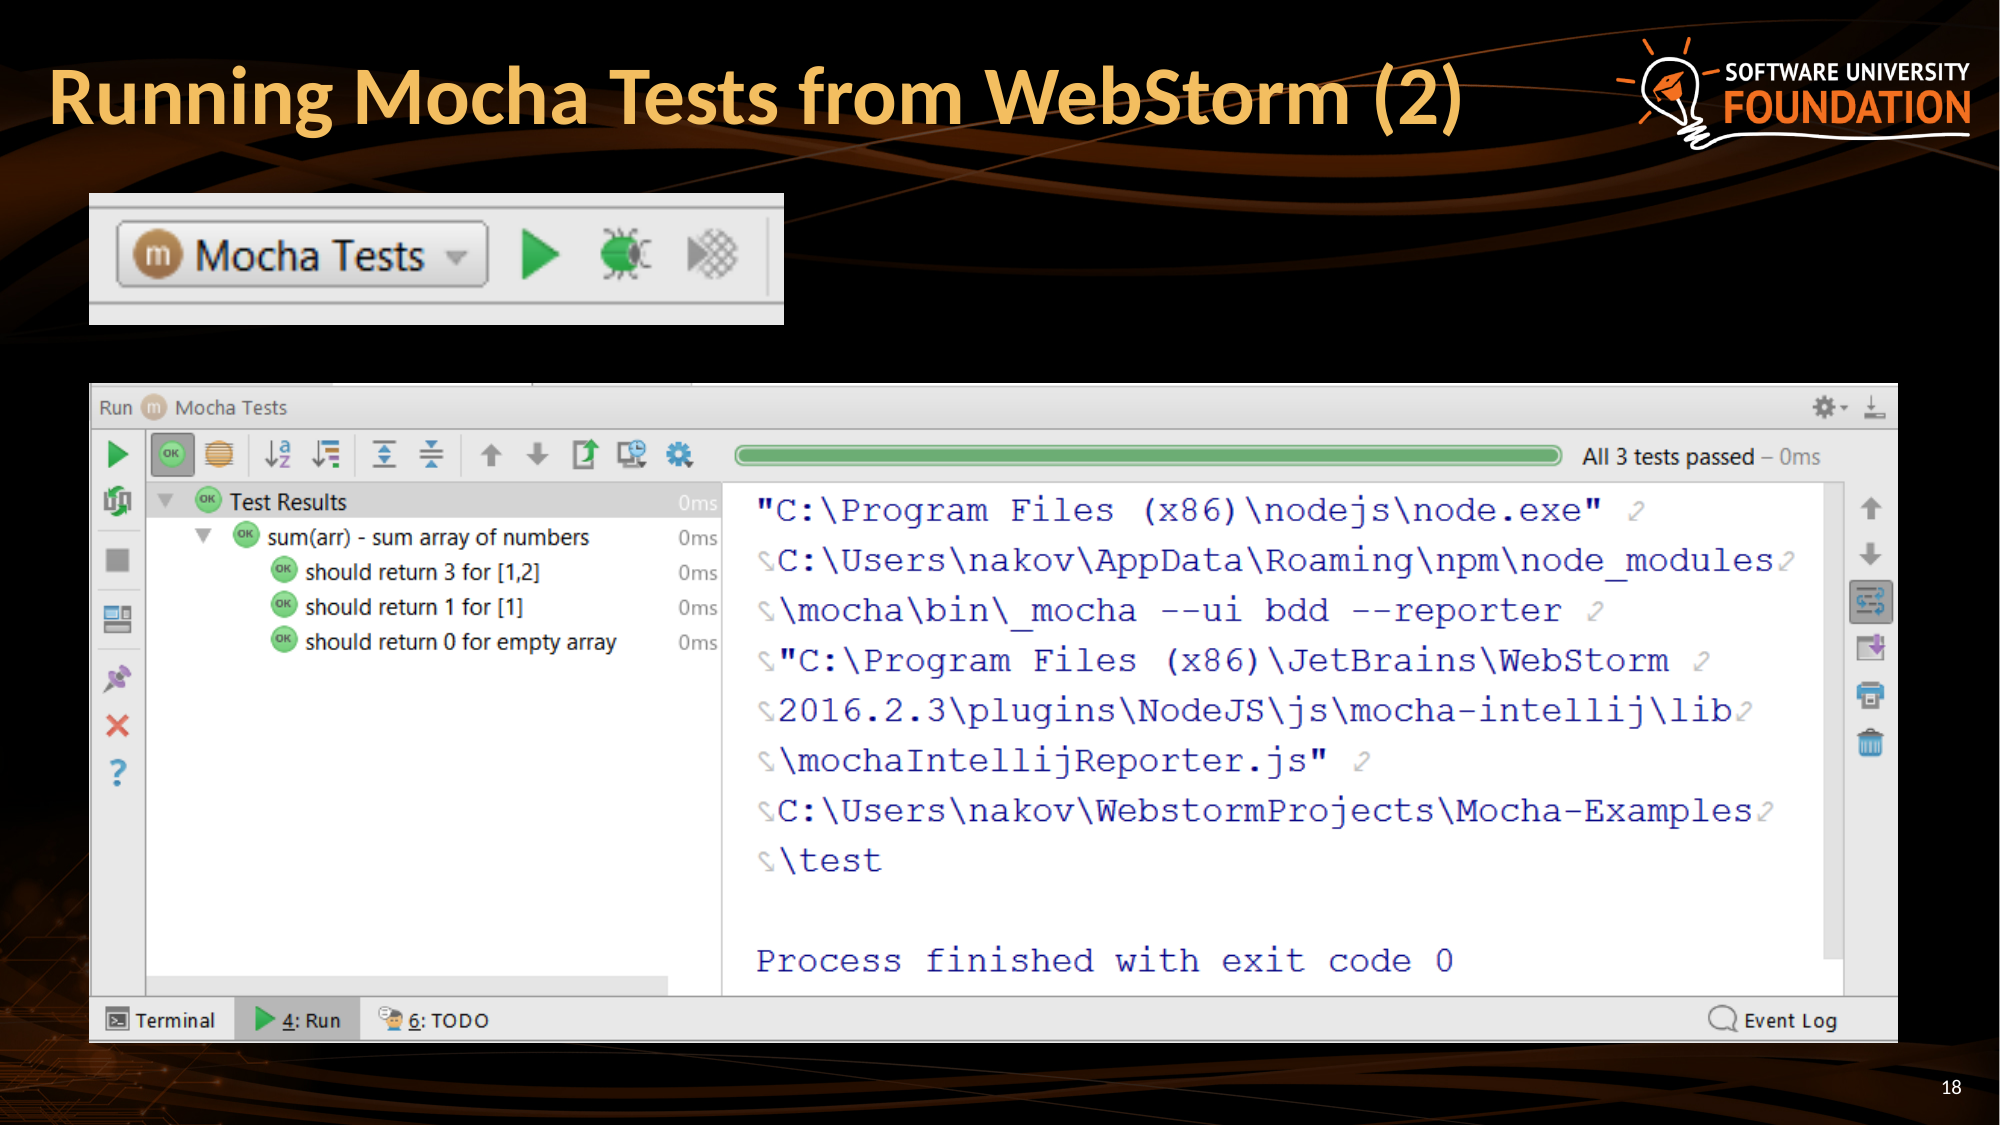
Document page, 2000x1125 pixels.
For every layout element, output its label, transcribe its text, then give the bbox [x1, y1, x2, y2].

picture [0, 0, 2000, 1125]
title Running Mocha Tests from WebStorm (2) [30, 6, 1602, 189]
slide_number 18 [1897, 1070, 1968, 1103]
